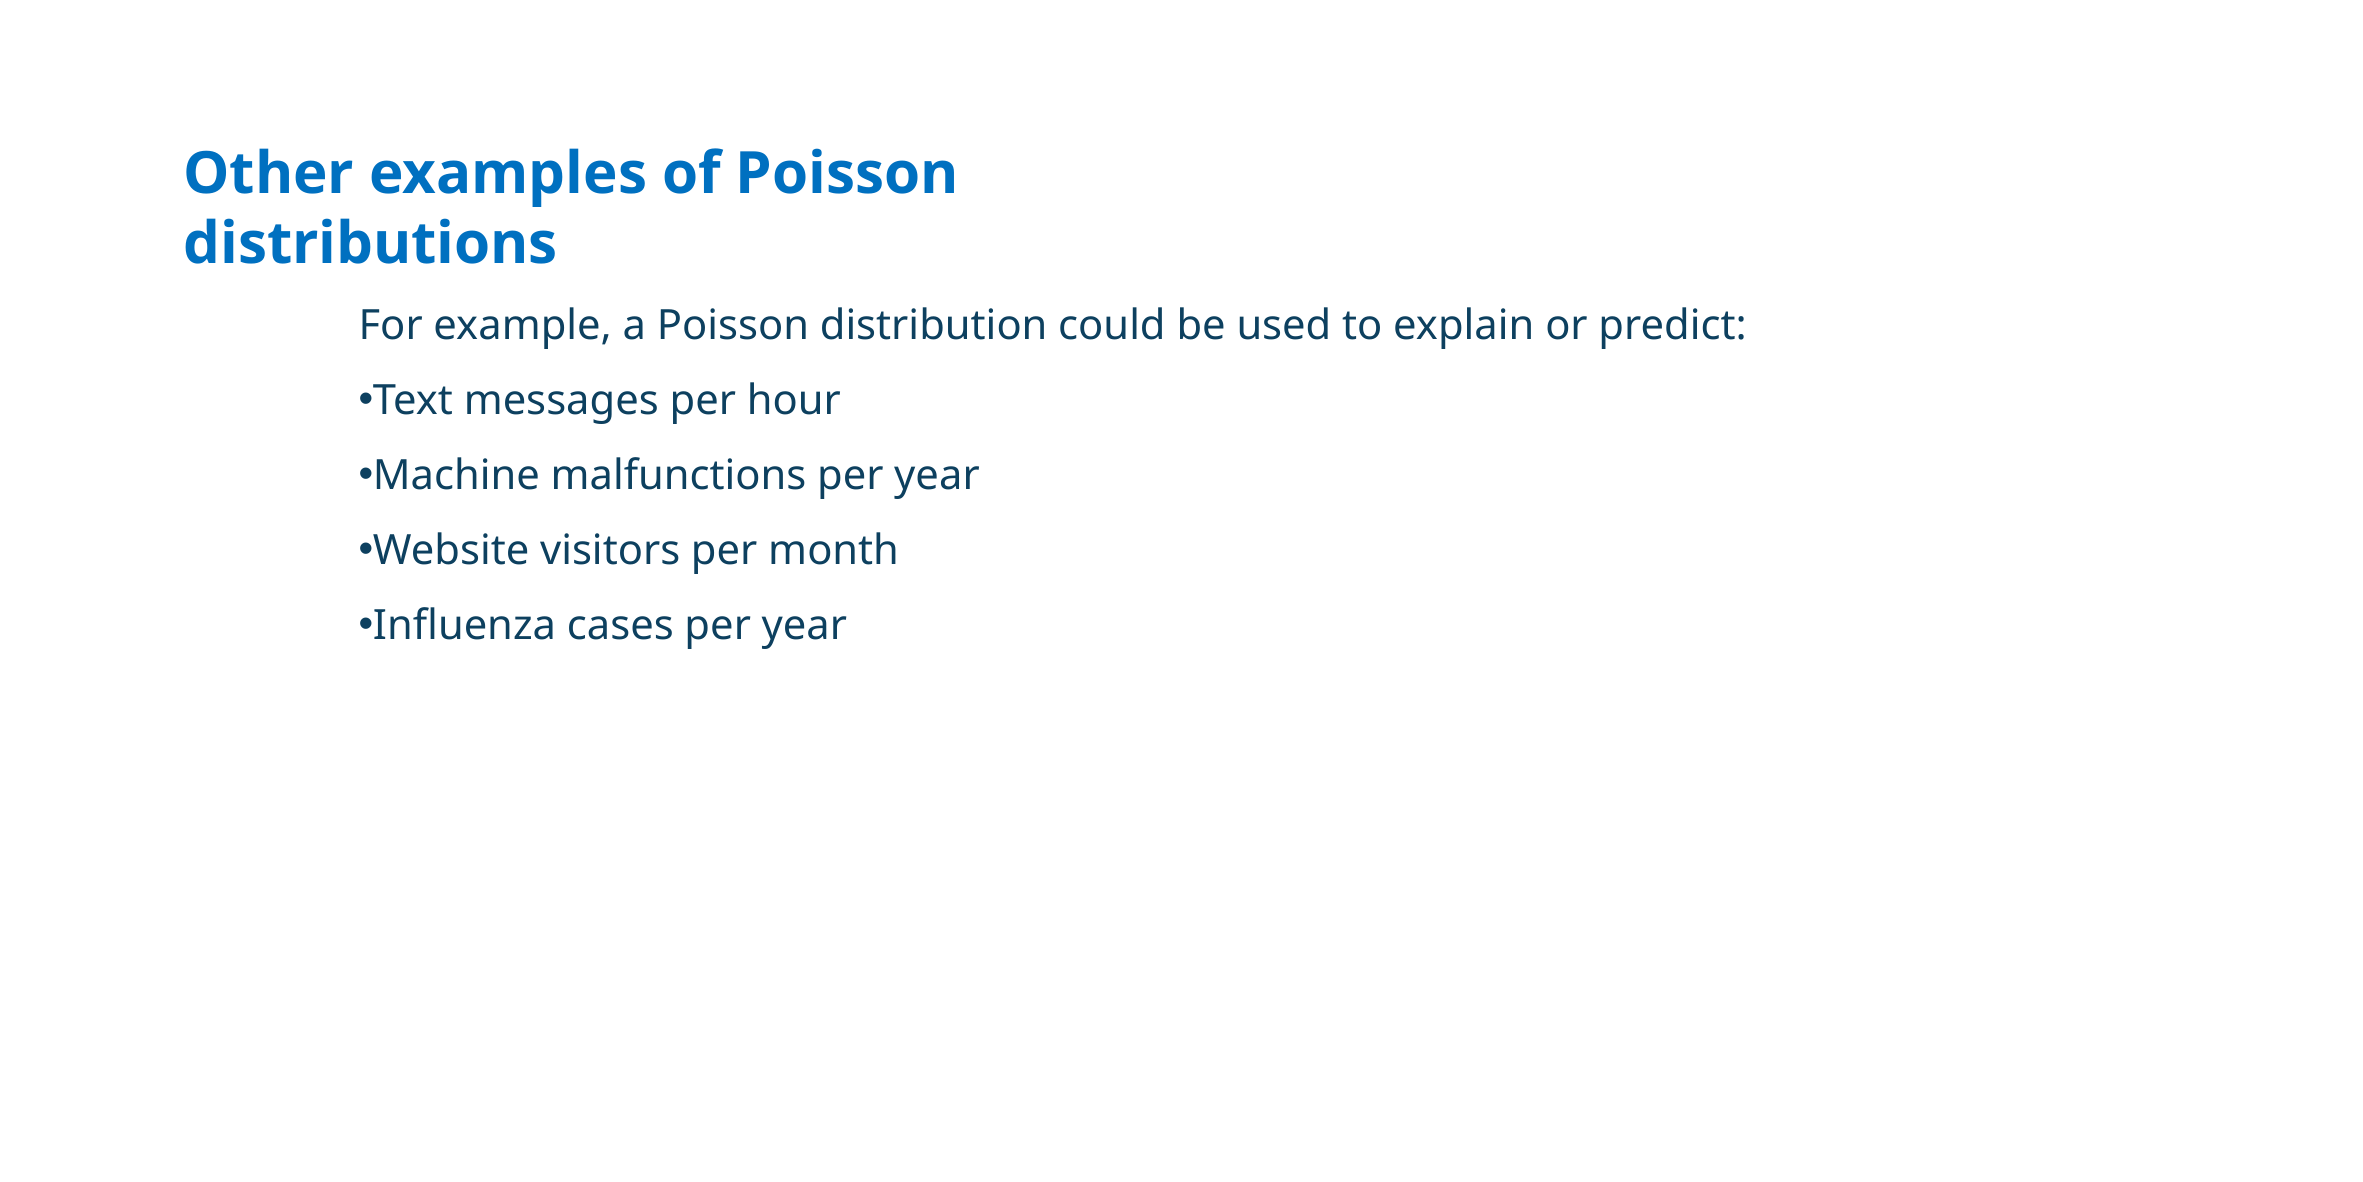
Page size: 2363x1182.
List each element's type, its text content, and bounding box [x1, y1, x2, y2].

text_box For example, a Poisson distribution could be used to explain or predict: Text messages per hour Machine malfunctions per year Website visitors per month Influenza cases per year [343, 265, 1773, 656]
text_box Other examples of Poisson distributions [168, 128, 1351, 283]
